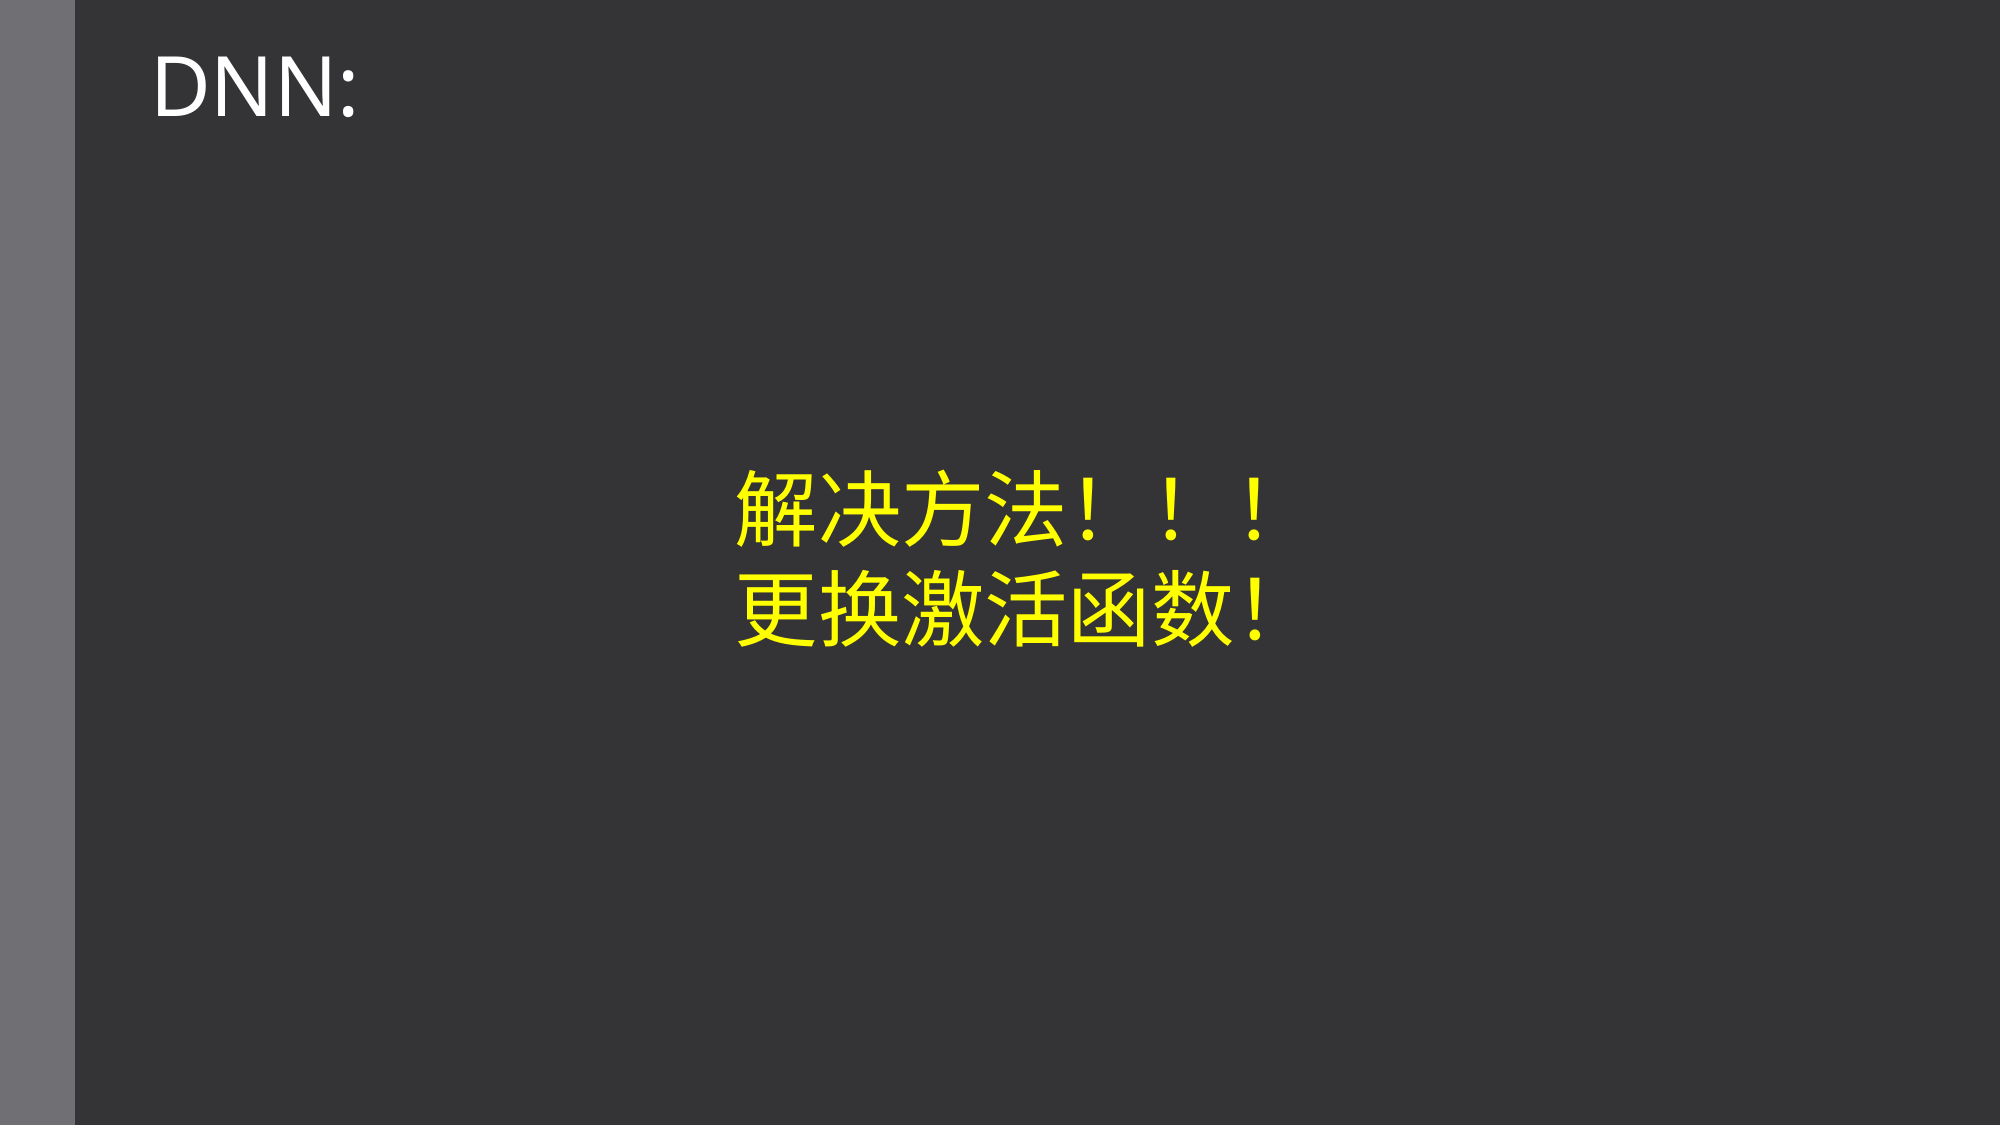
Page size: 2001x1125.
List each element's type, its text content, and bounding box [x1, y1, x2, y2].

text_box 解决方法！！！ 更换激活函数！ [720, 449, 2000, 725]
text_box DNN: [135, 25, 375, 141]
